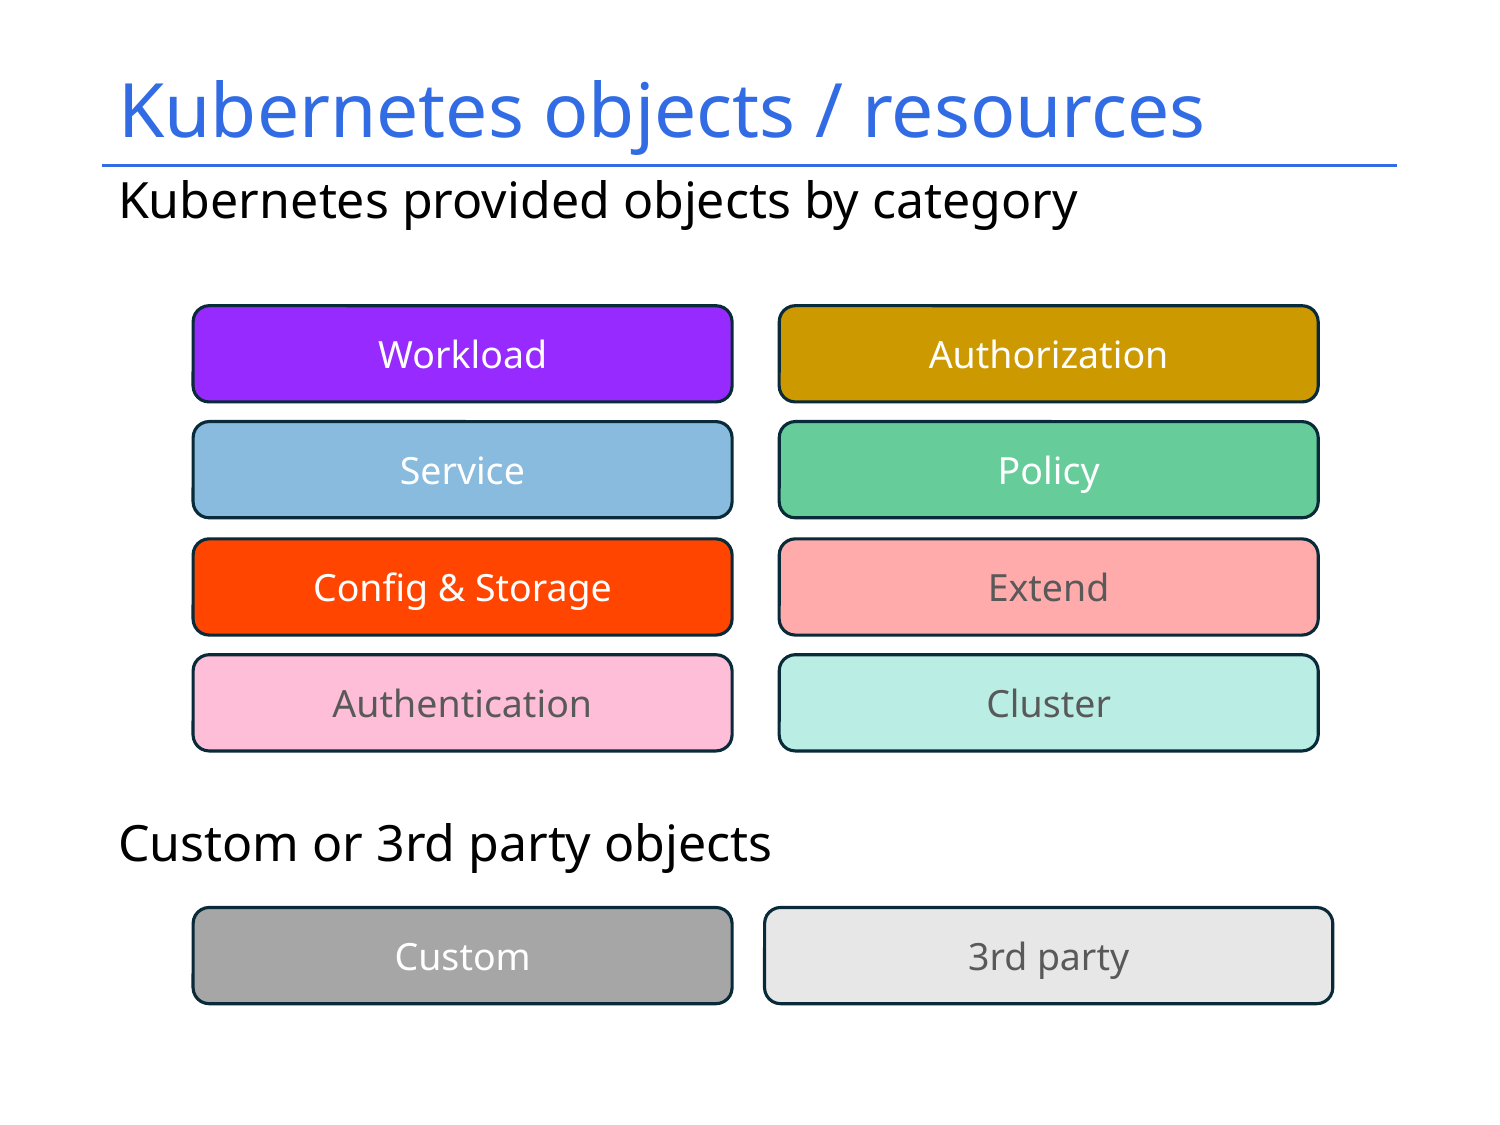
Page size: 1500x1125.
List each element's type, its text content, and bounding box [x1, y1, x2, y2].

text_box Policy [777, 419, 1320, 520]
title Kubernetes objects / resources [103, 59, 1397, 166]
text_box Config & Storage [191, 537, 734, 637]
text_box Authentication [191, 653, 734, 753]
text_box Custom or 3rd party objects [103, 810, 1397, 881]
text_box Extend [777, 537, 1320, 637]
text_box Service [191, 419, 734, 520]
text_box Workload [191, 304, 734, 404]
list Kubernetes provided objects by category [103, 167, 1397, 263]
text_box Cluster [777, 653, 1320, 753]
text_box Custom [191, 905, 734, 1006]
text_box Authorization [777, 304, 1320, 404]
text_box 3rd party [762, 905, 1335, 1006]
